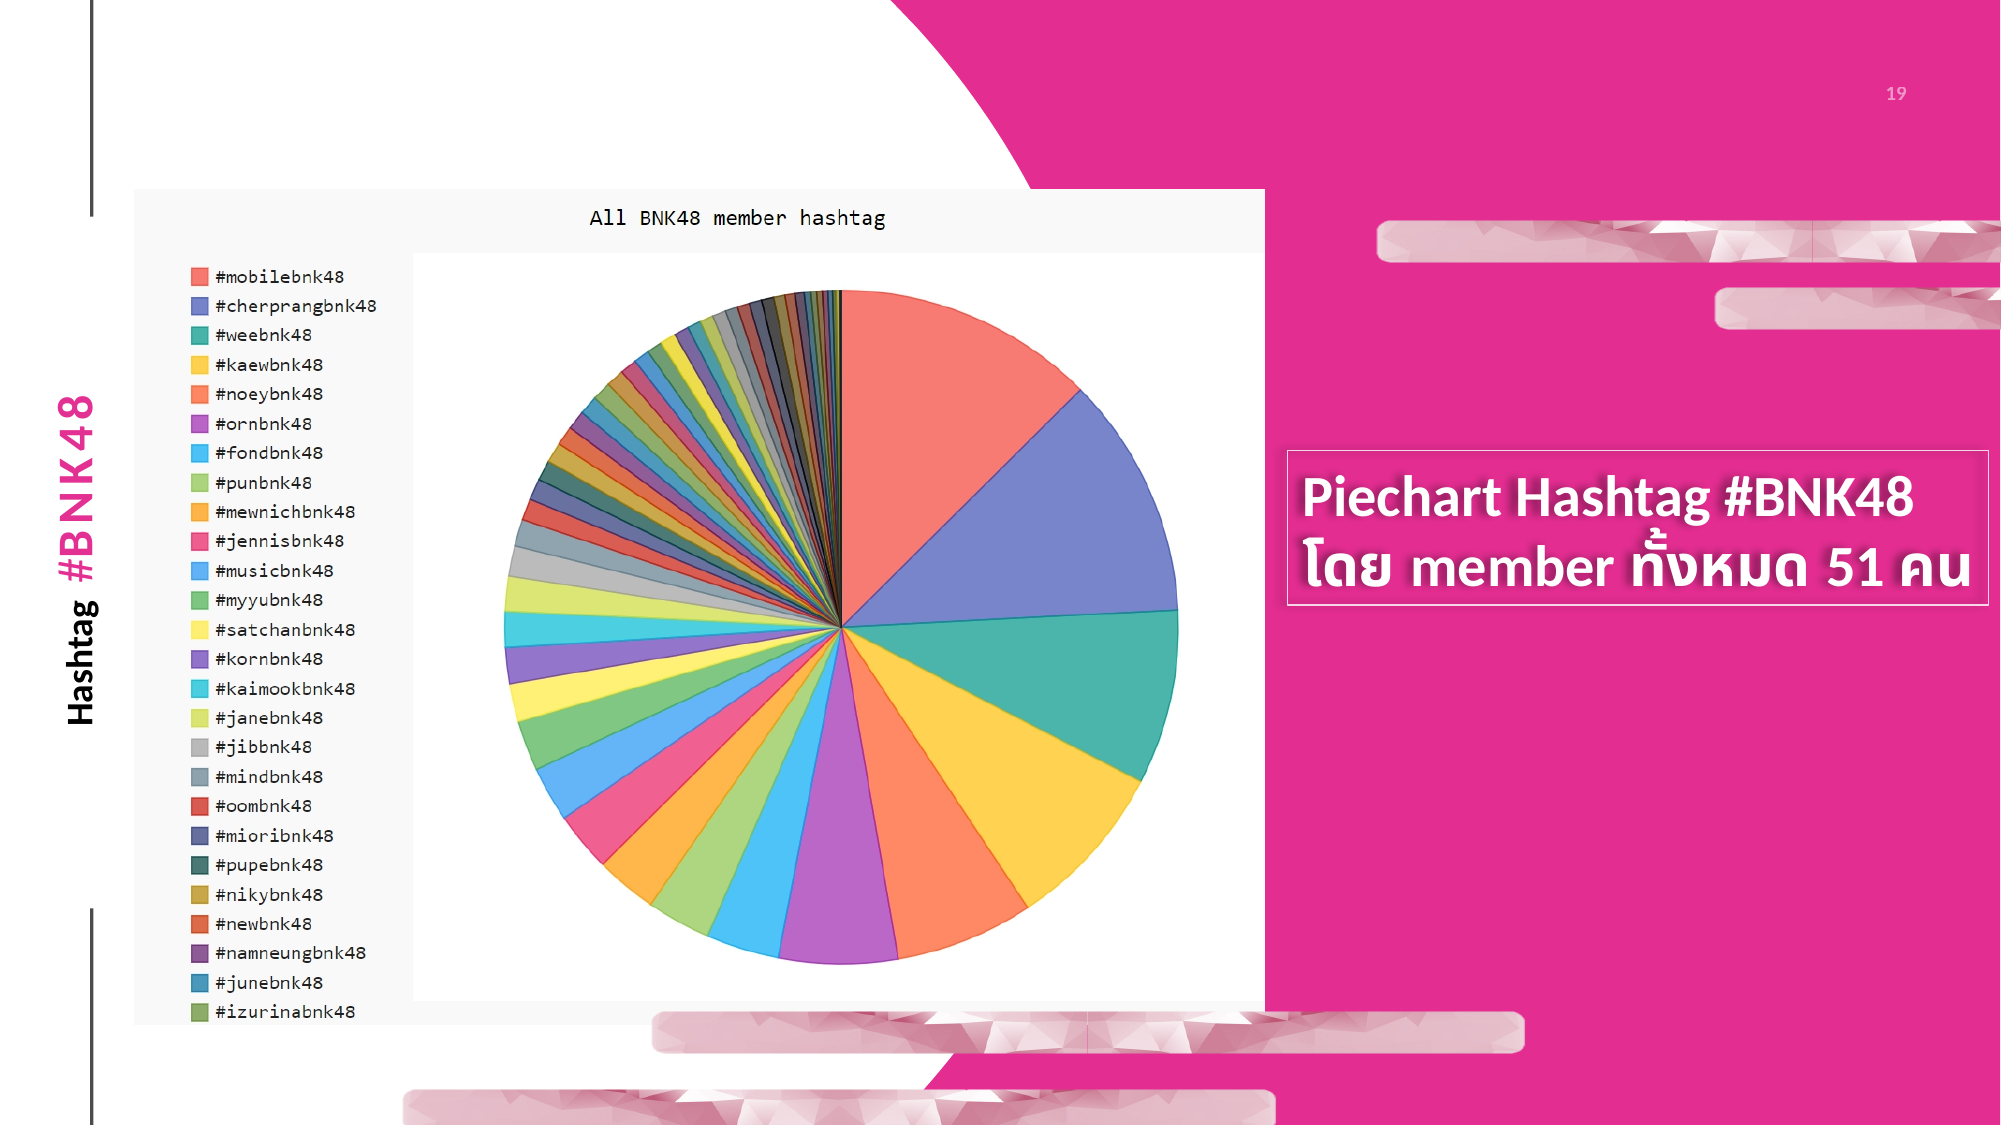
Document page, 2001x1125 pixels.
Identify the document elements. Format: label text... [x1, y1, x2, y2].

text_box Hashtag #BNK48 [35, 371, 110, 742]
text_box [35, 370, 134, 765]
text_box Piechart Hashtag #BNK48 โดย member ทั้งหมด 51 คน [1287, 450, 1989, 606]
picture [134, 189, 1538, 1125]
picture [1363, 211, 2000, 356]
